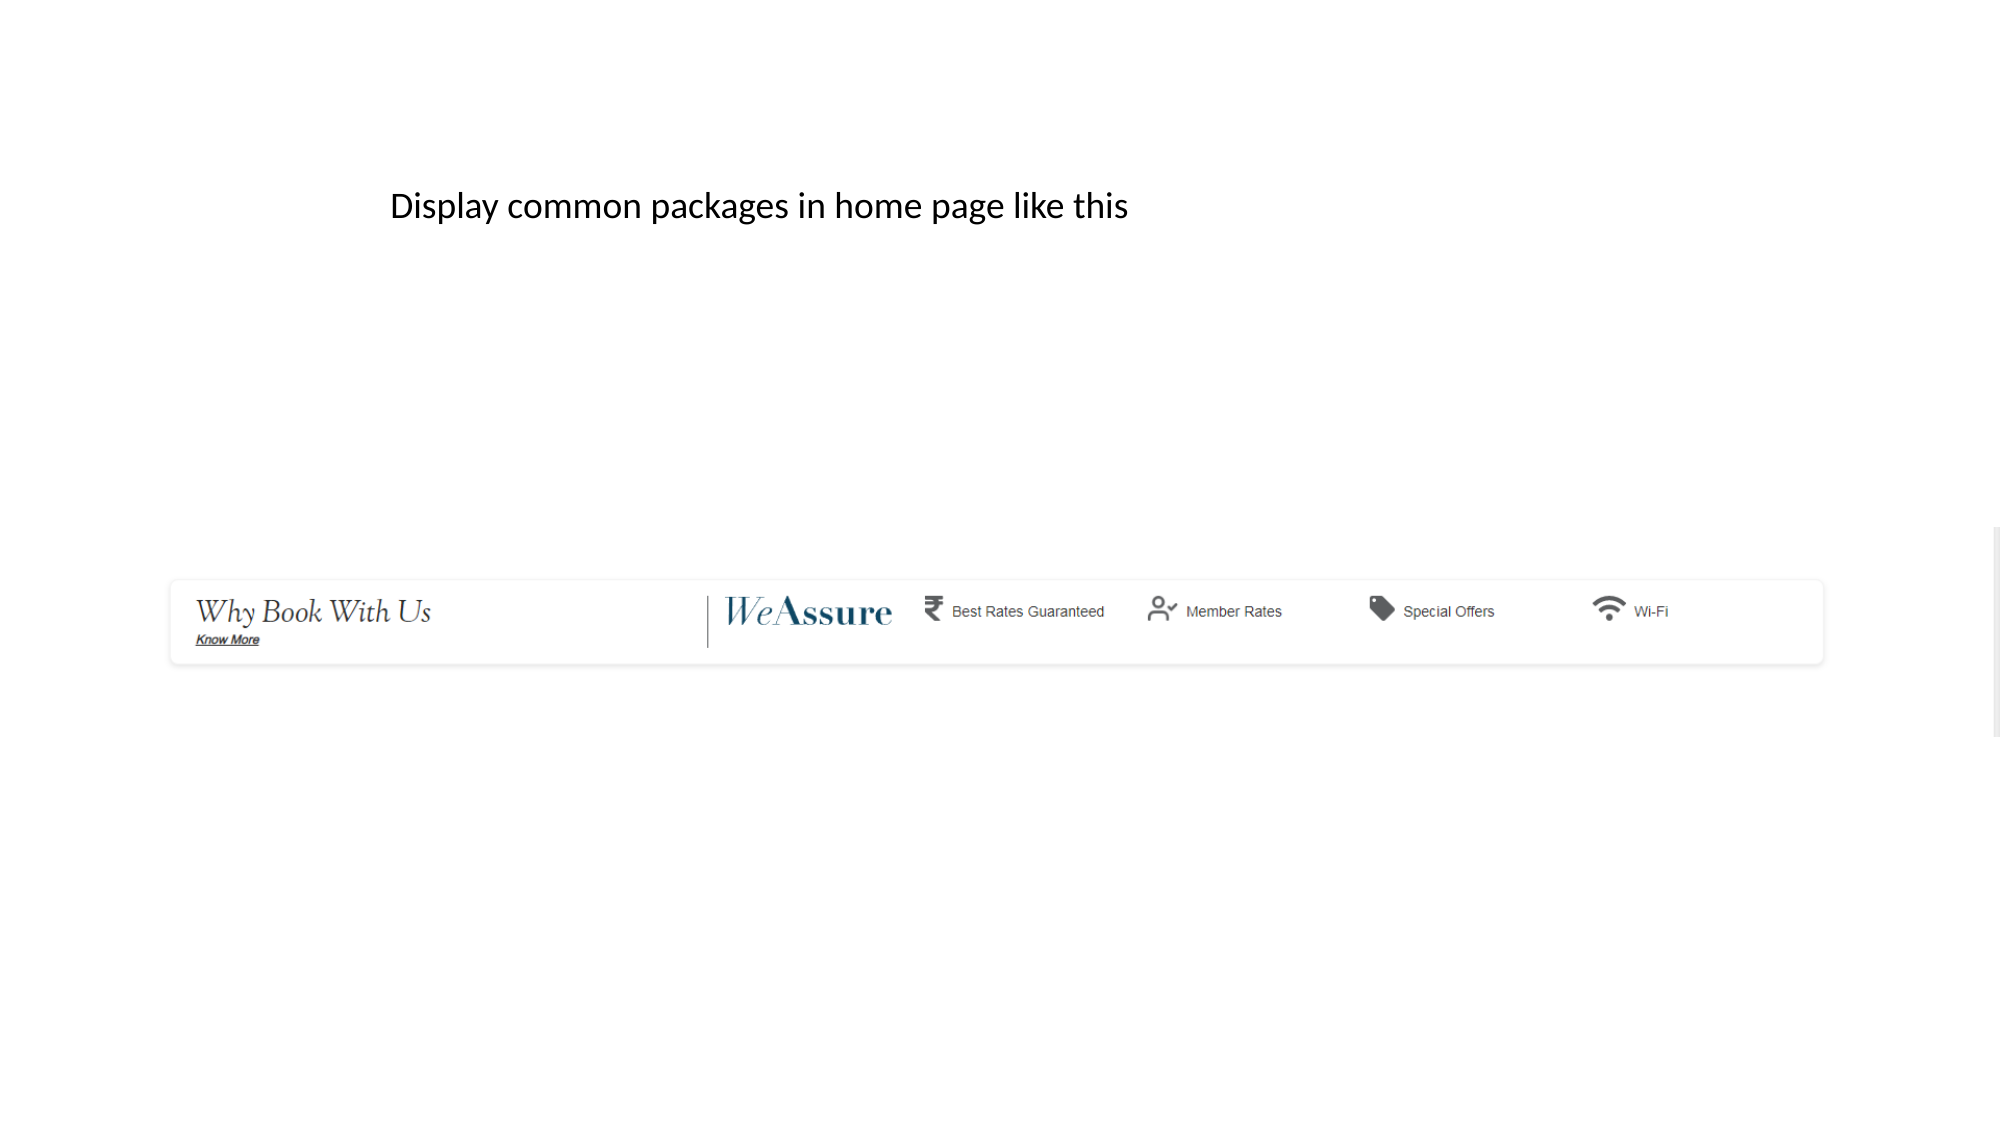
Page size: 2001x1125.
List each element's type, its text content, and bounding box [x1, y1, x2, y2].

text_box Display common packages in home page like this [375, 173, 1824, 234]
picture [0, 526, 2000, 737]
